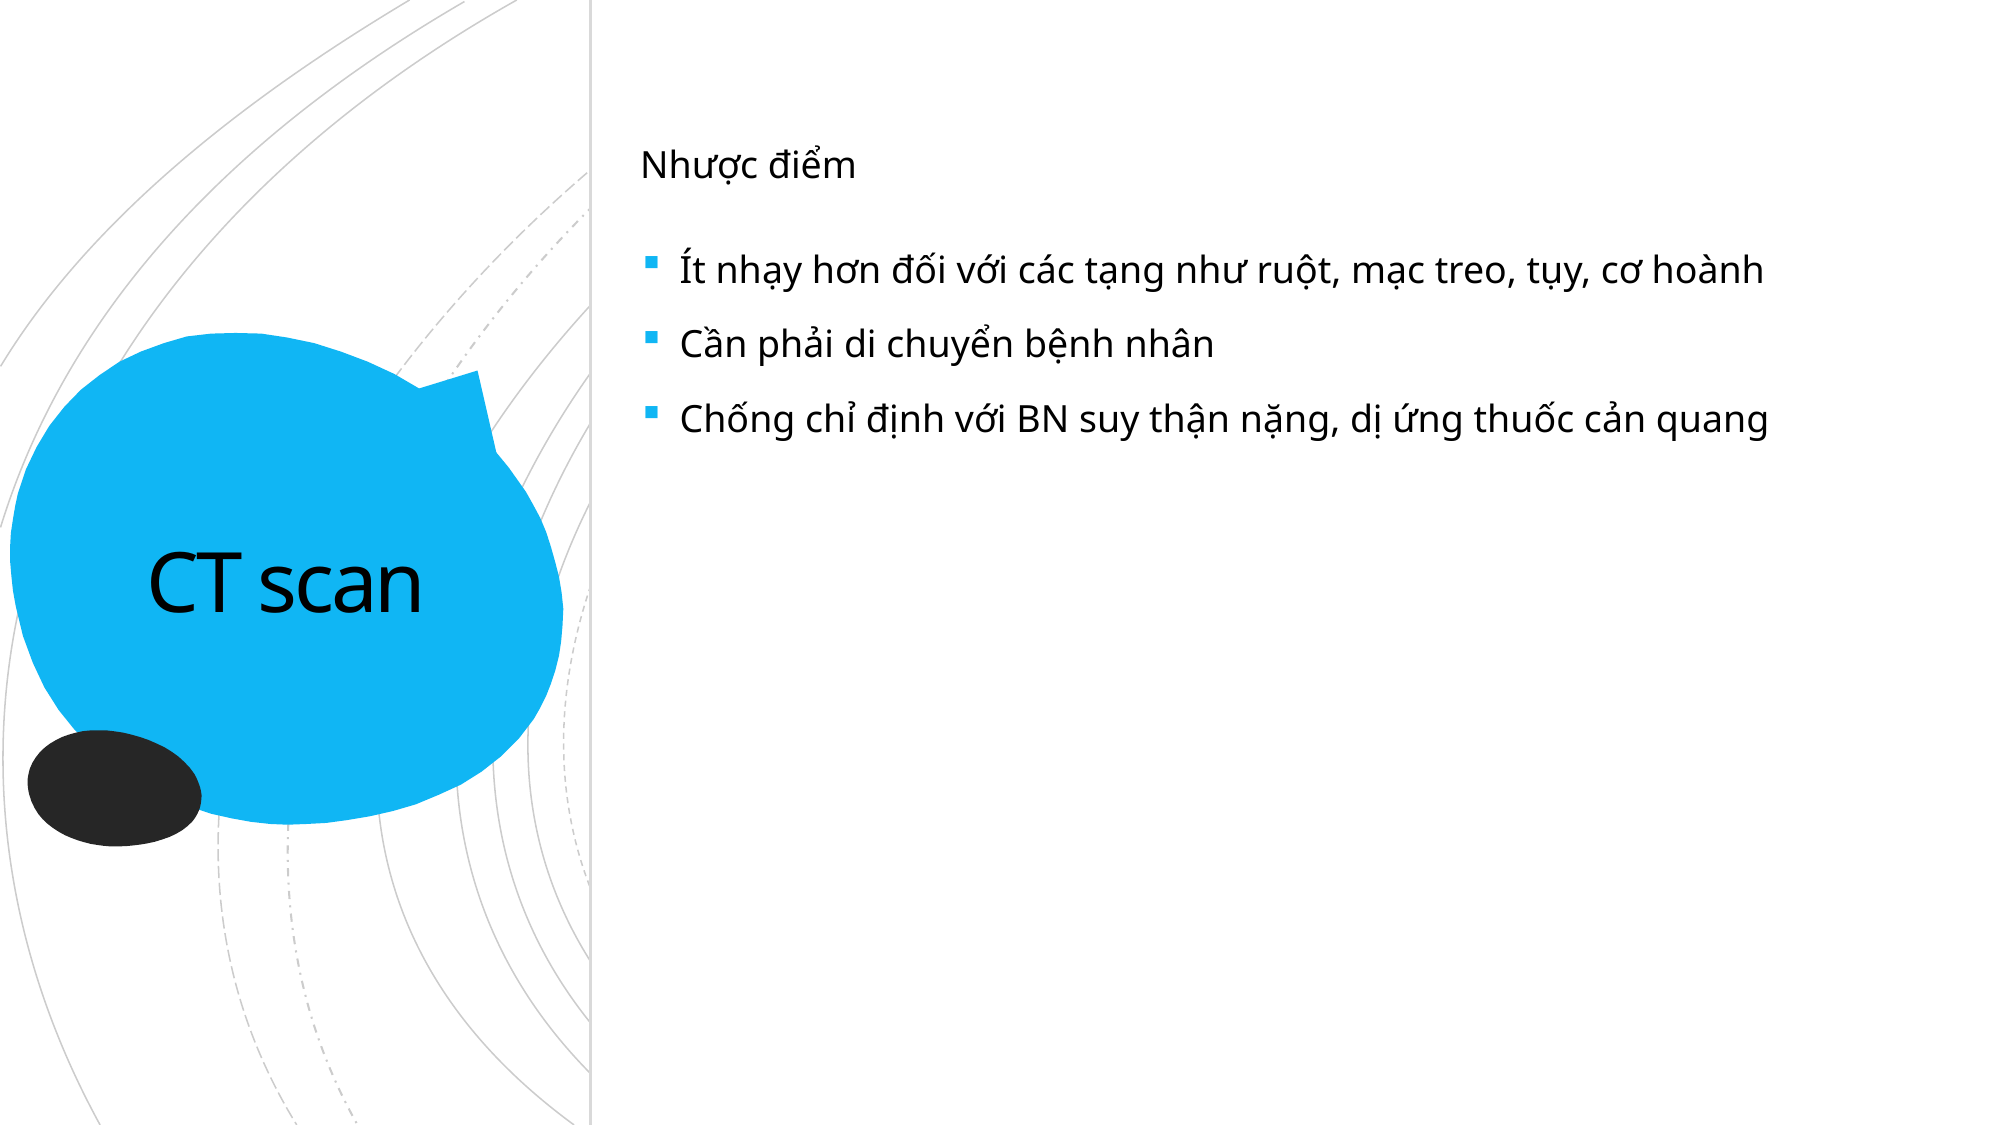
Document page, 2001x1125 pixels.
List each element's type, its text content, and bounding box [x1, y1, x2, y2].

list Ít nhạy hơn đối với các tạng như ruột, mạc treo, tụy, cơ hoành Cần phải di chuyển bệnh nhân Chống chỉ định với BN suy thận nặng, dị ứng thuốc cản quang [626, 229, 1871, 993]
title CT scan [45, 385, 528, 789]
list Nhược điểm [625, 133, 1876, 209]
